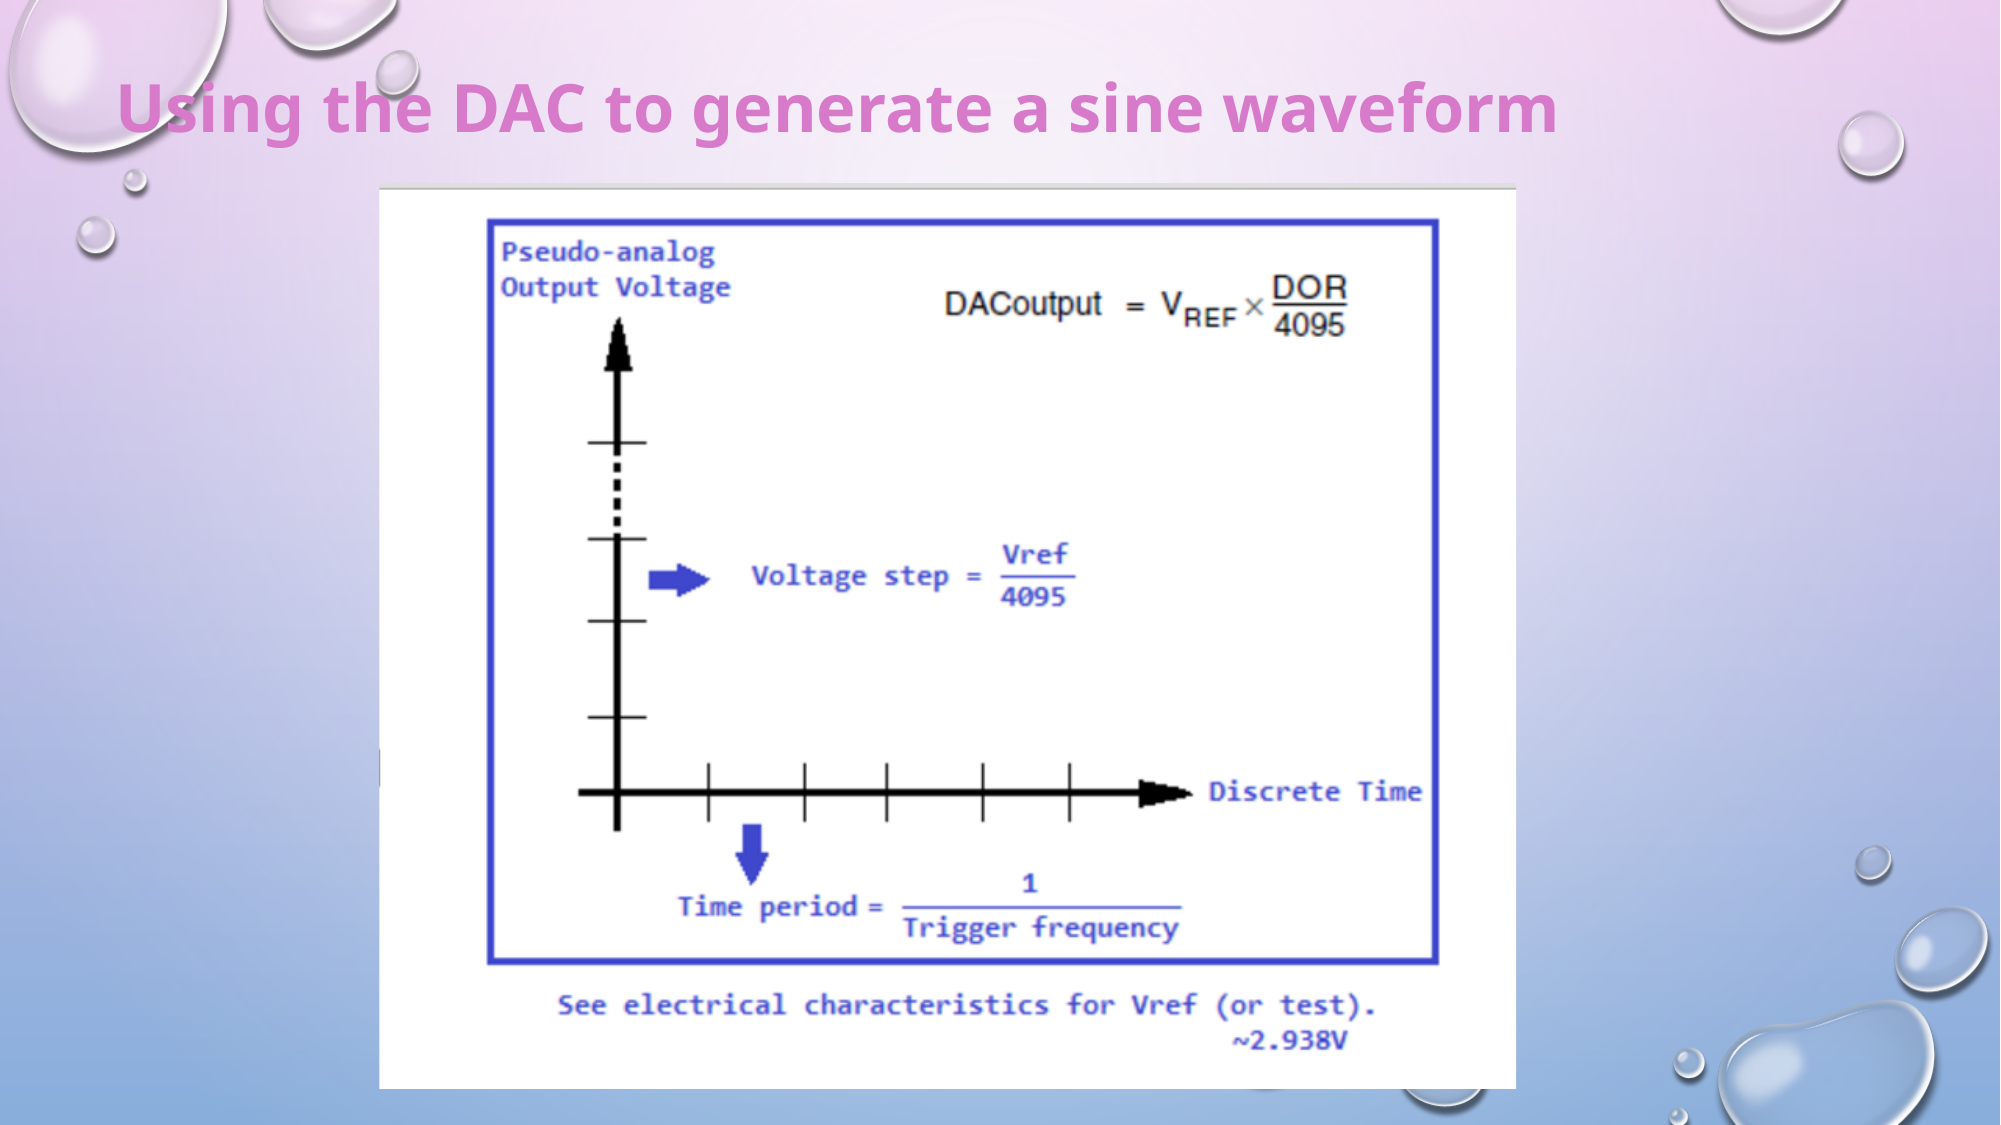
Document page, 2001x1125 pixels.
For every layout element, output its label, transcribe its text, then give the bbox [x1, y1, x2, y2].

picture [0, 0, 2000, 1125]
text_box Using the DAC to generate a sine waveform [100, 58, 1594, 154]
